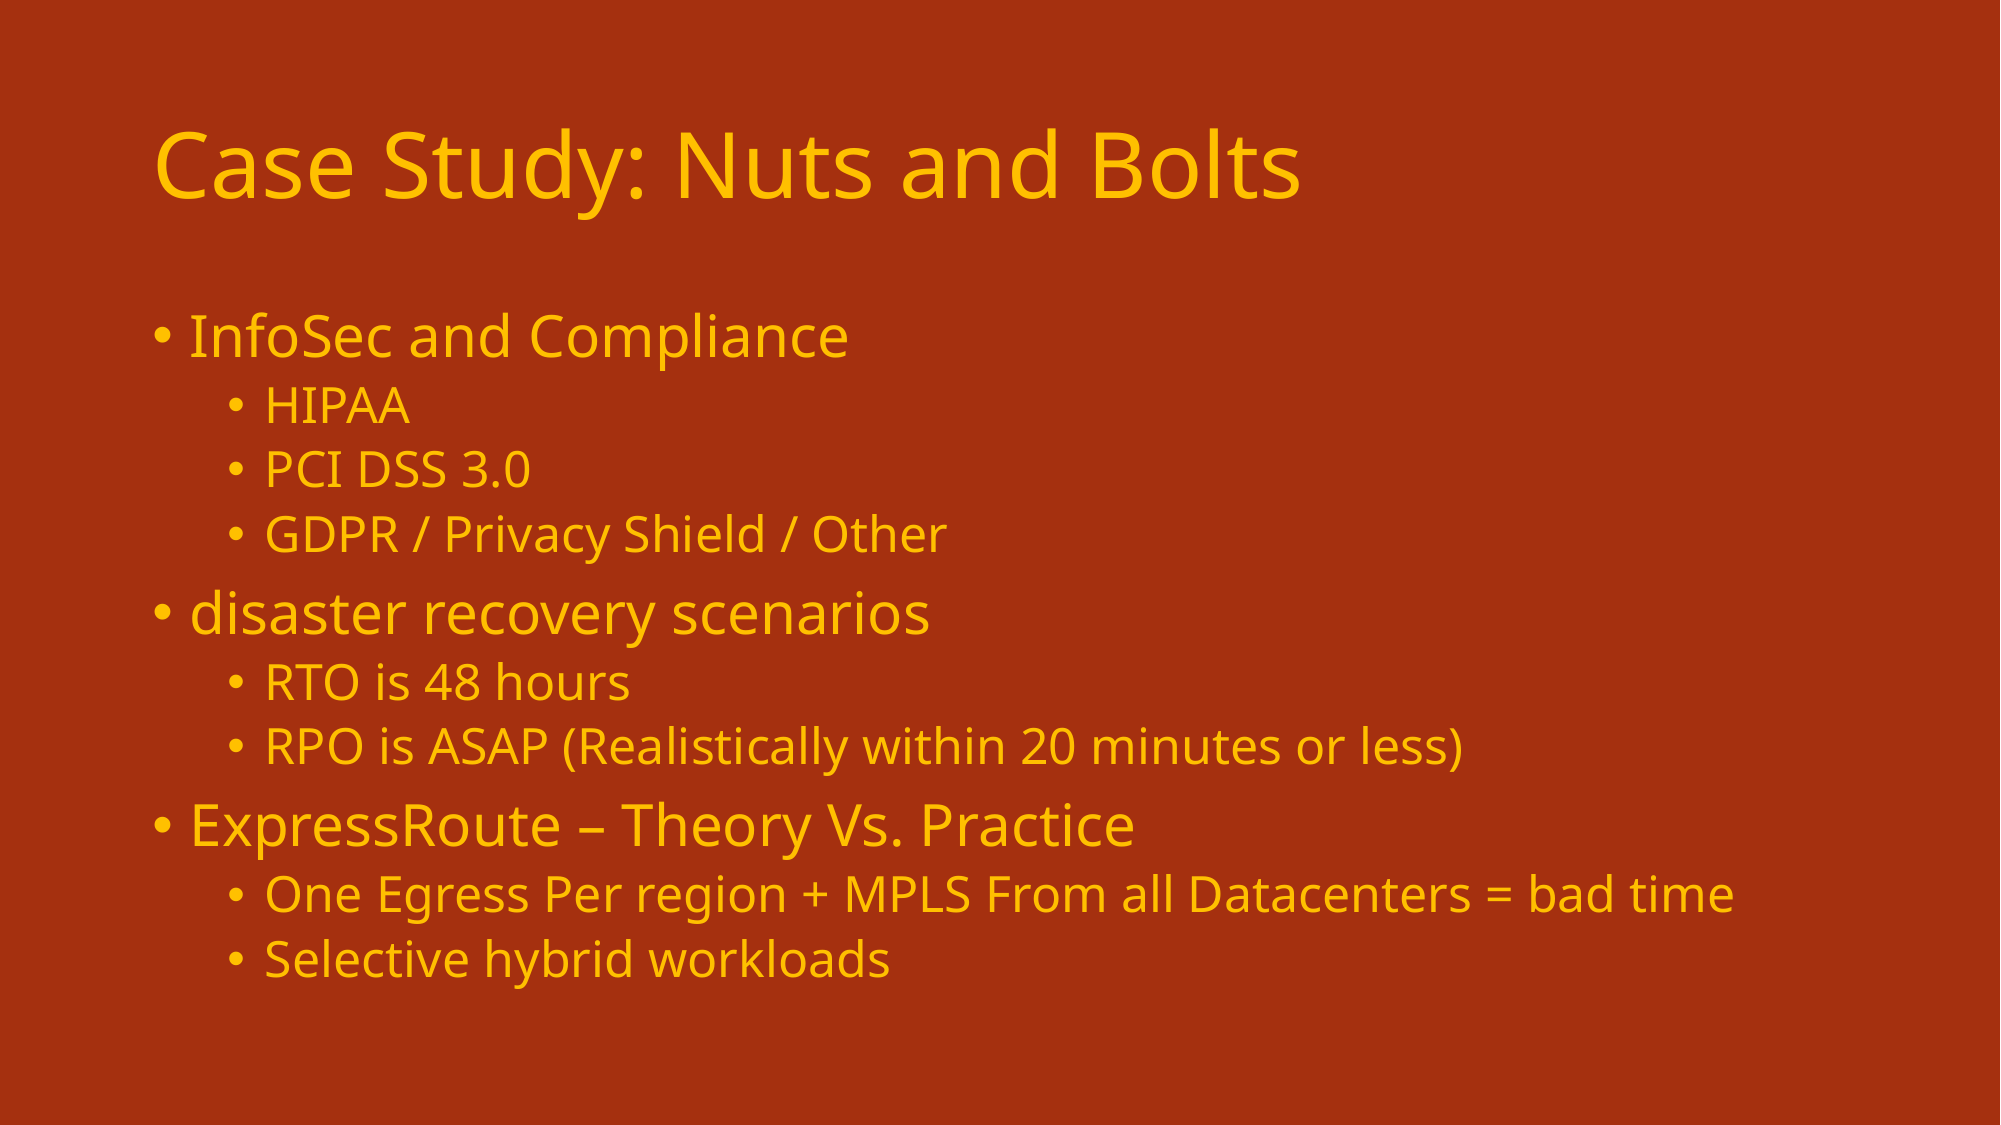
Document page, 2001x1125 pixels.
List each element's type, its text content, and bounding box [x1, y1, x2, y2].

title Case Study: Nuts and Bolts [137, 59, 1863, 278]
list InfoSec and Compliance HIPAA PCI DSS 3.0 GDPR / Privacy Shield / Other disaster recovery scenarios RTO is 48 hours RPO is ASAP (Realistically within 20 minutes or less) ExpressRoute – Theory Vs. Practice One Egress Per region + MPLS From all Datacenters = bad time Selective hybrid workloads [137, 299, 1863, 1014]
